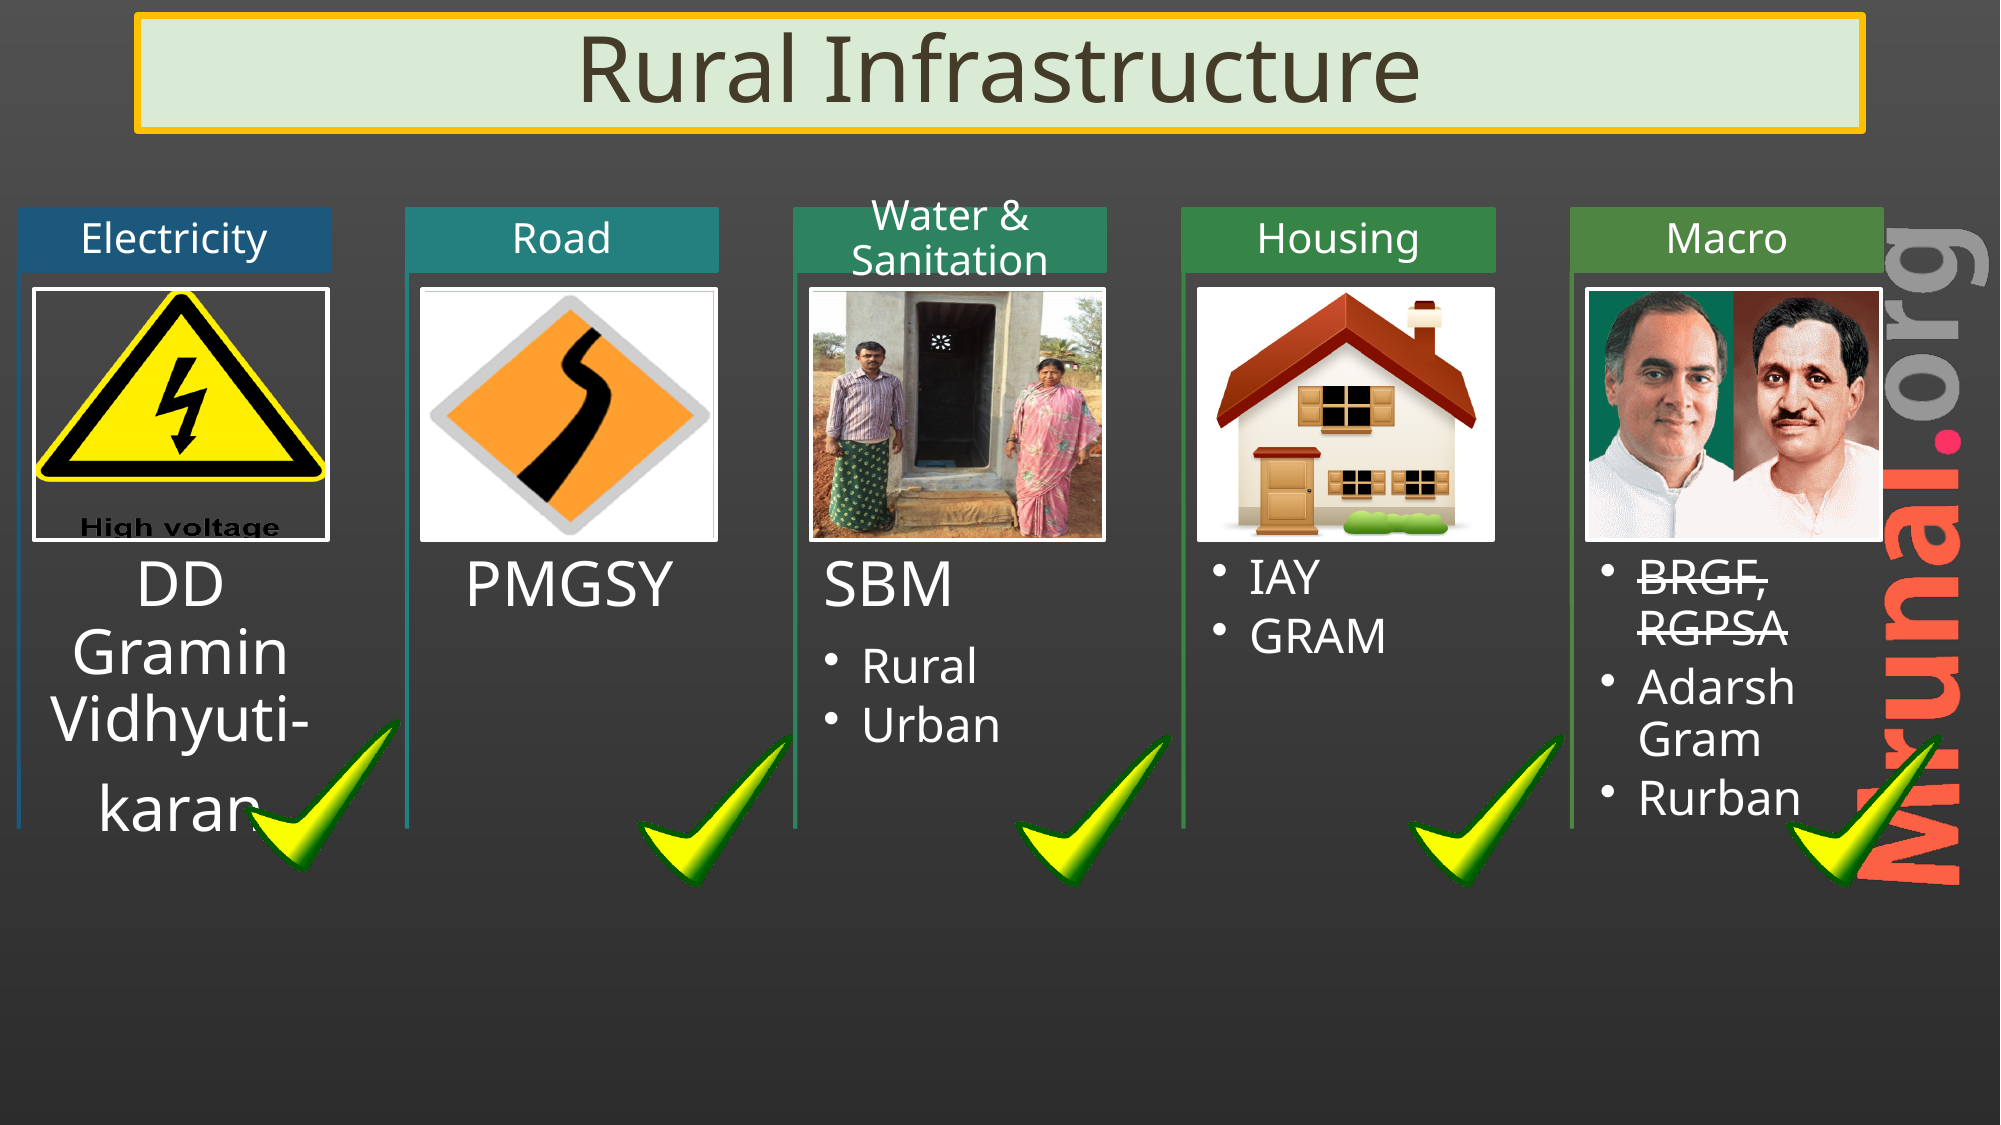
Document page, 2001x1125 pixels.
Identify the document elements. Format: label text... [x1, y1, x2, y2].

picture [1786, 223, 2000, 894]
title Rural Infrastructure [134, 12, 1866, 134]
picture [1408, 734, 1566, 887]
picture [244, 719, 402, 872]
picture [1015, 734, 1173, 887]
picture [637, 734, 795, 887]
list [18, 149, 1883, 888]
